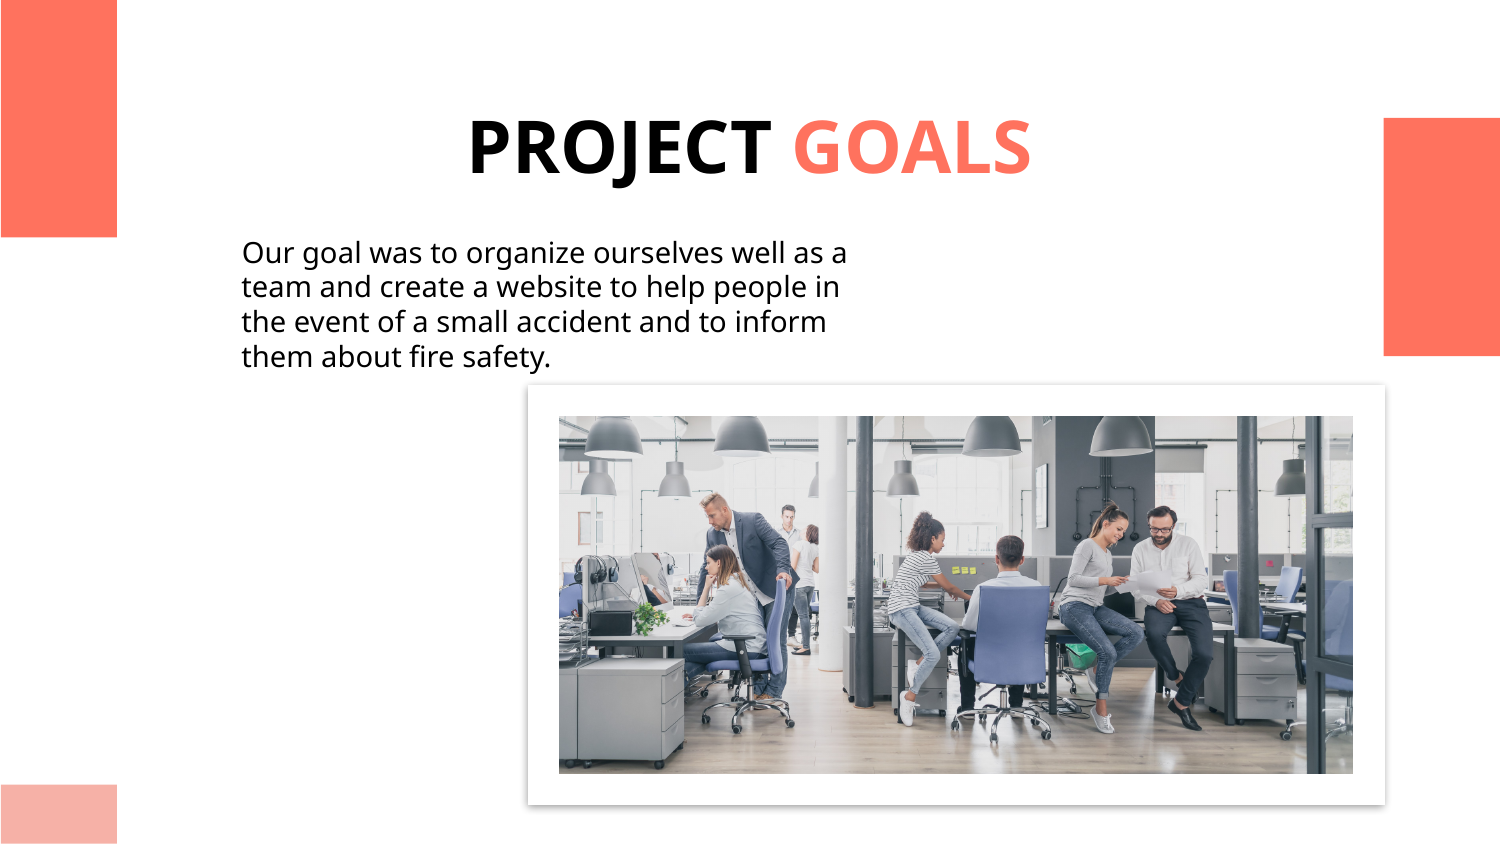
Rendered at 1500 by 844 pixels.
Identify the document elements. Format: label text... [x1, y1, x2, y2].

subtitle Our goal was to organize ourselves well as a team and create a website to help people in the event of a small accident and to inform them about fire safety. [151, 218, 907, 417]
title PROJECT GOALS [97, 107, 1402, 181]
picture [558, 415, 1354, 775]
